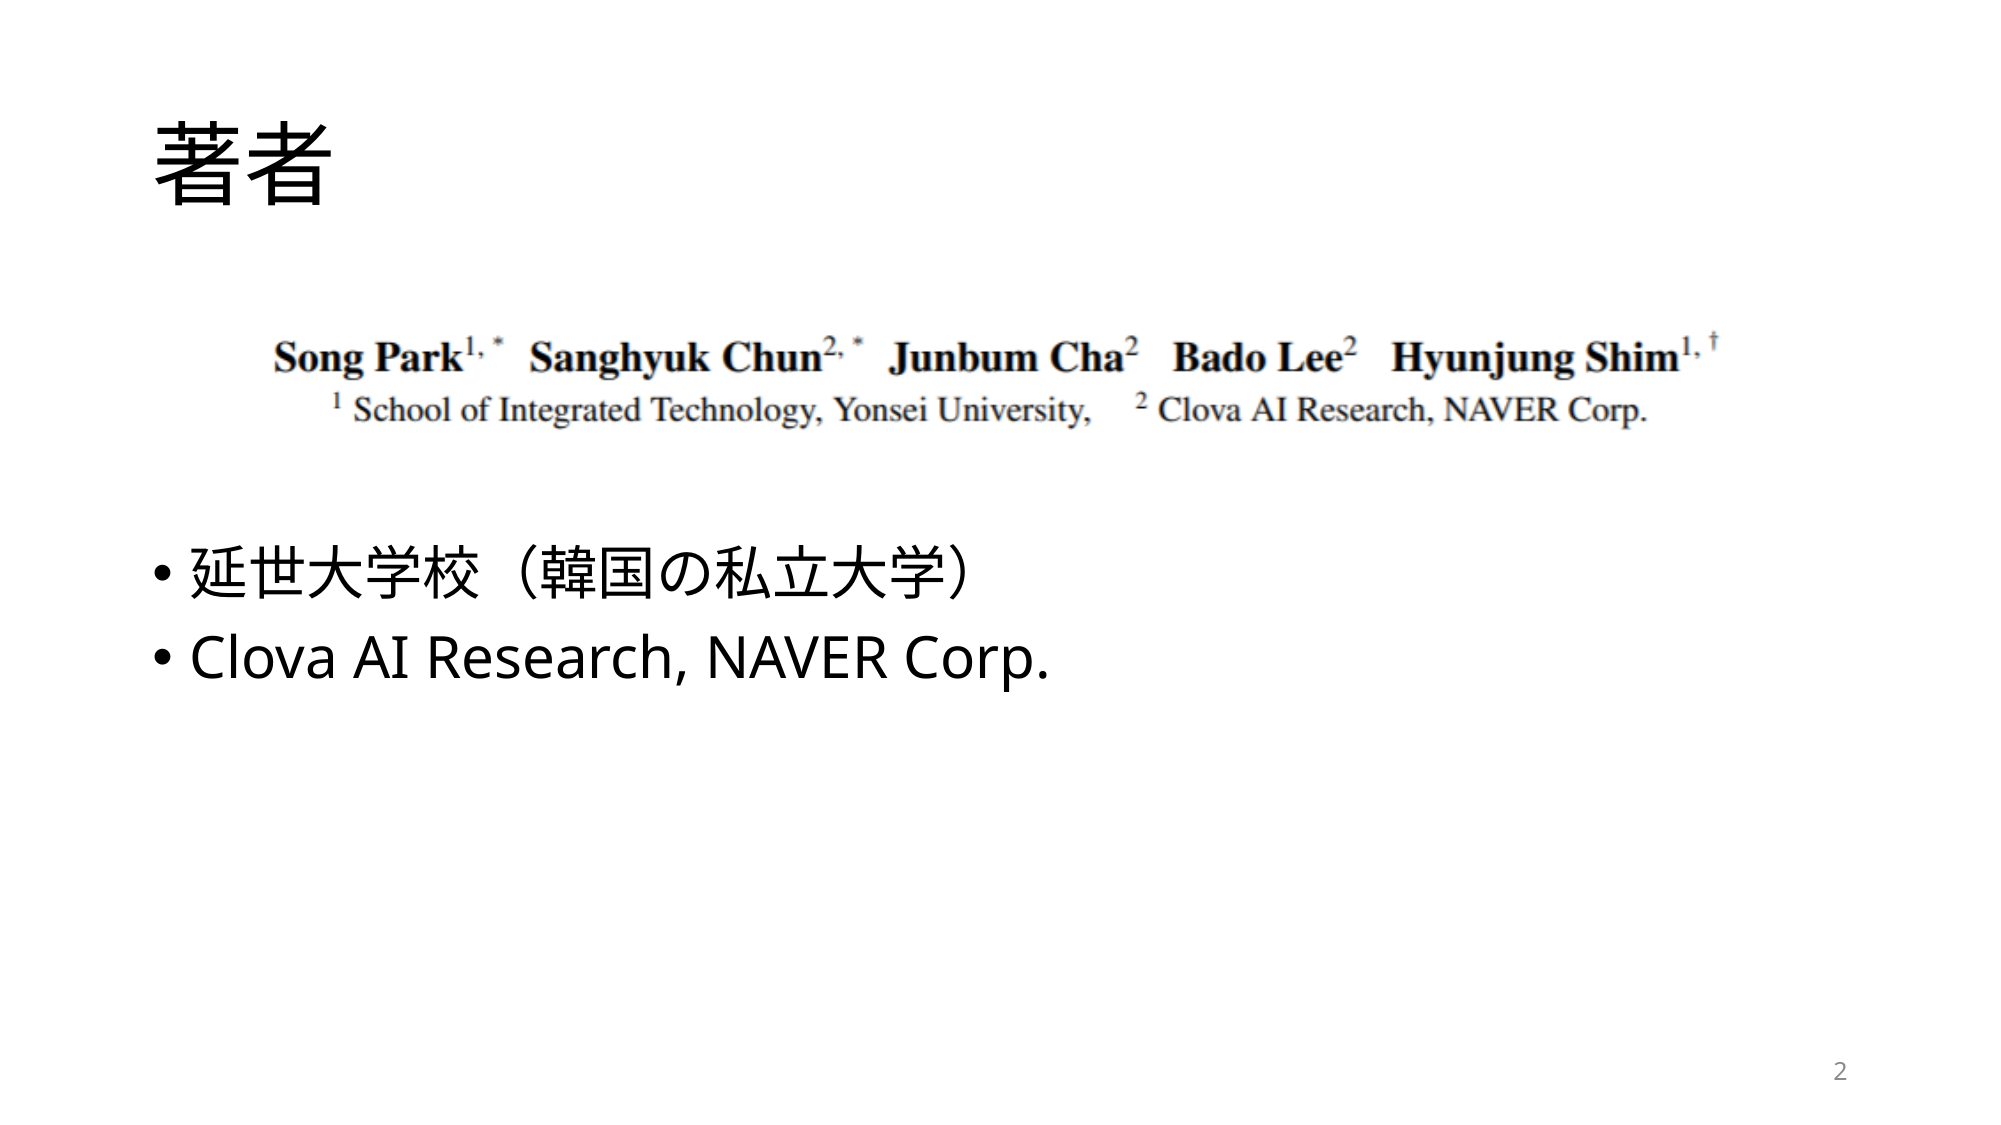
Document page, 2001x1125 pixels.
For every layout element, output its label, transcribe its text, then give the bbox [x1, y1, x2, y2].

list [262, 311, 1737, 464]
title 著者 [137, 59, 1863, 278]
slide_number 2 [1412, 1042, 1863, 1103]
text_box 延世大学校（韓国の私立大学） Clova AI Research, NAVER Corp. [137, 537, 1863, 1014]
